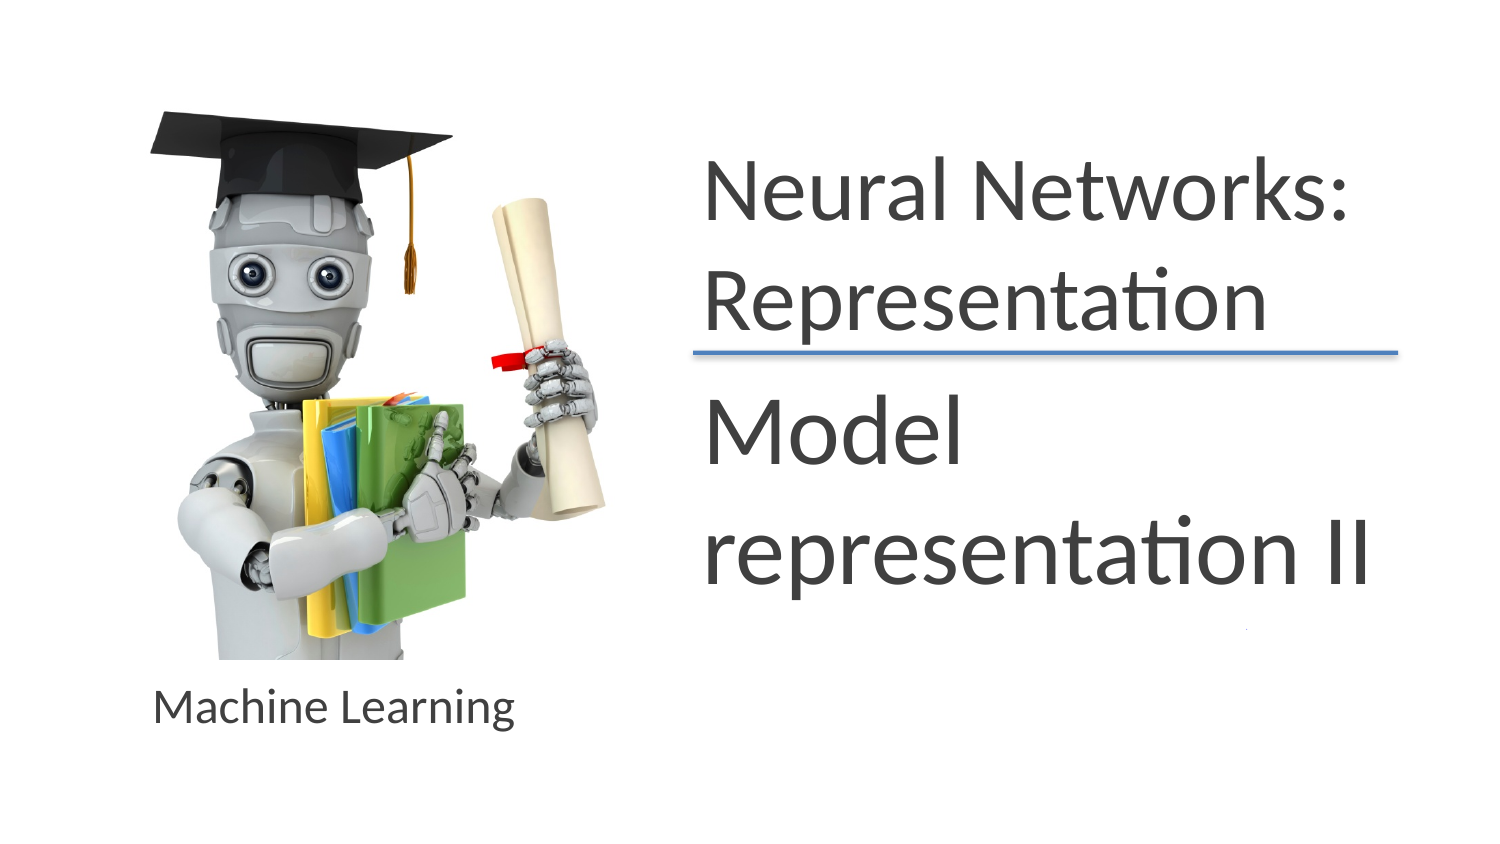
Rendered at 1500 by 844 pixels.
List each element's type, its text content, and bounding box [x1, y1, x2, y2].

text_box Neural Networks: Representation [687, 121, 1411, 346]
picture [112, 59, 638, 660]
text_box Model representation II [687, 346, 1425, 622]
text_box Machine Learning [137, 668, 613, 772]
